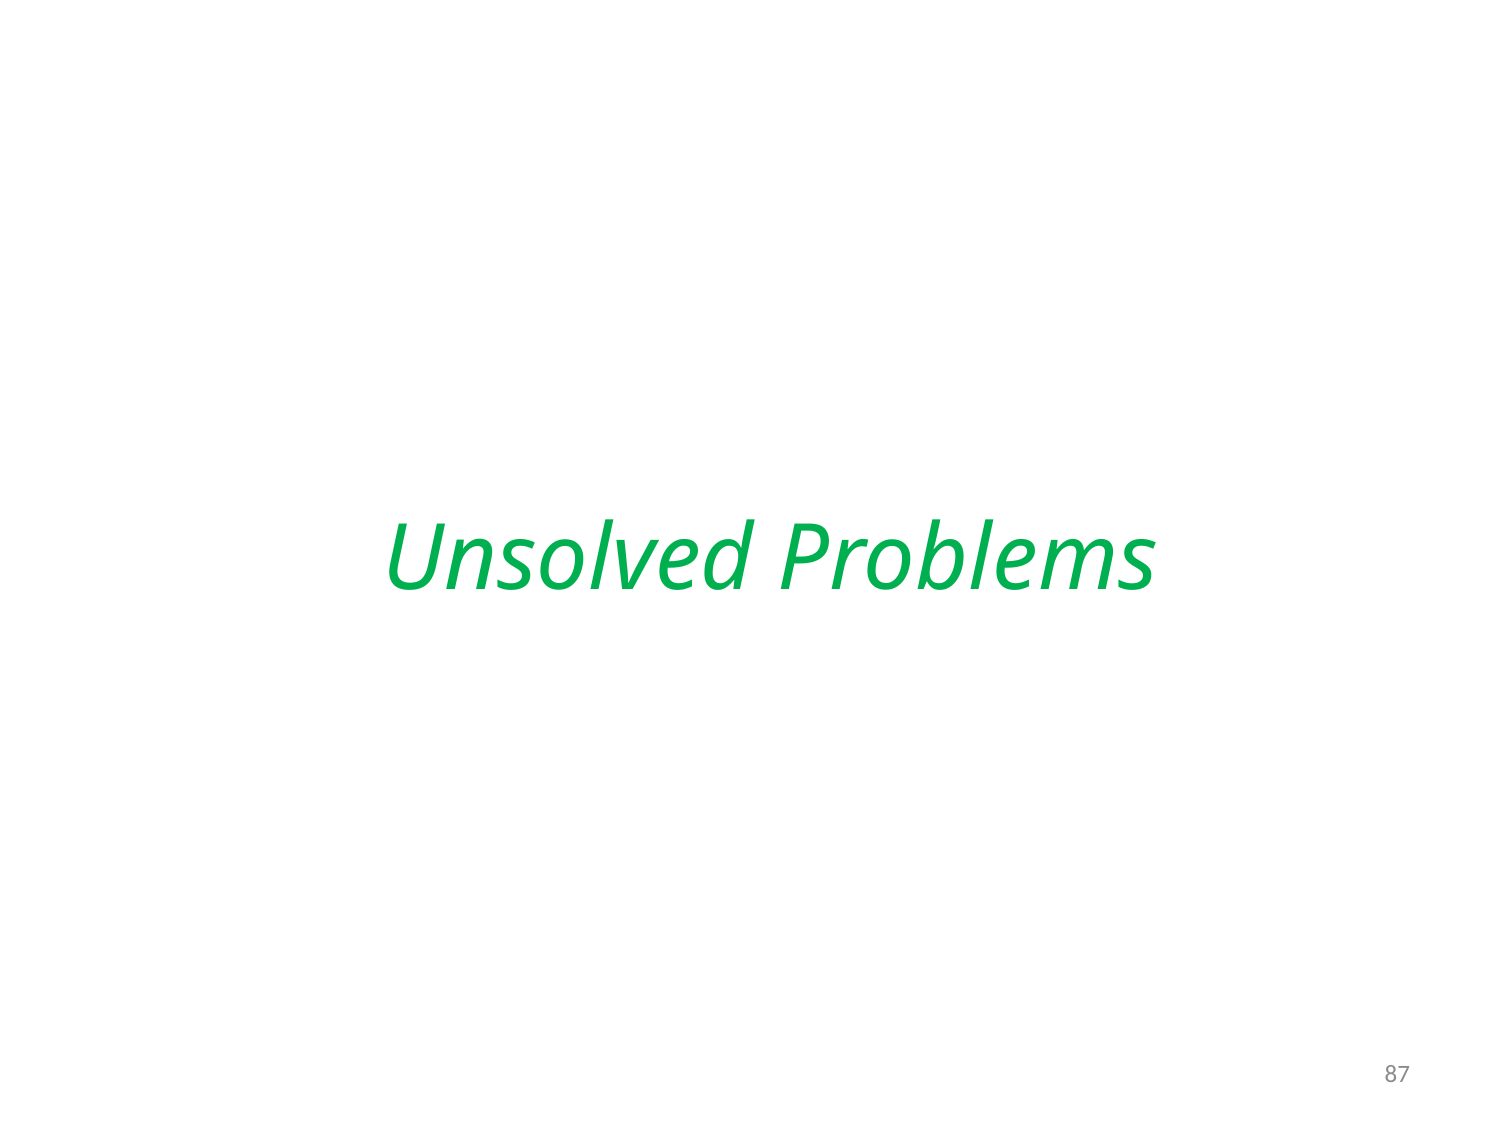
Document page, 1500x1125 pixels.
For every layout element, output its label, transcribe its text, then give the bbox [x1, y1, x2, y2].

slide_number 87 [1074, 1042, 1425, 1103]
title Unsolved Problems [123, 444, 1418, 662]
